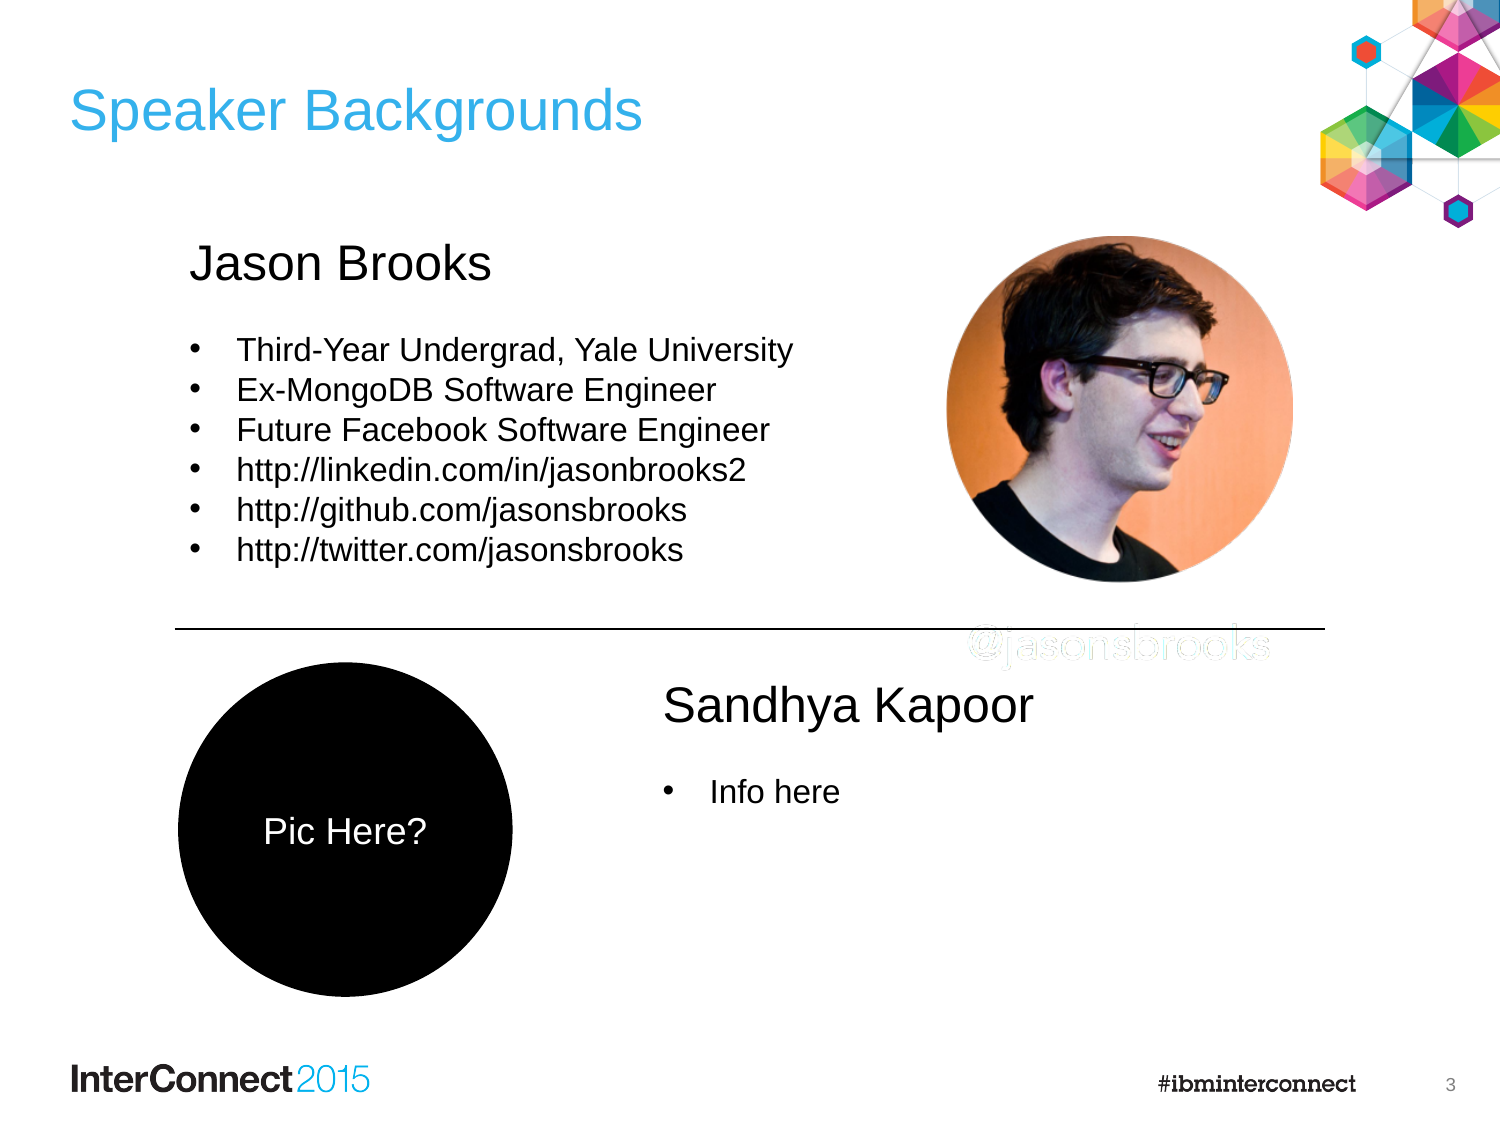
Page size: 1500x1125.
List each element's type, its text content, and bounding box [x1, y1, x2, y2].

title Speaker Backgrounds [55, 59, 1310, 162]
picture [70, 1054, 371, 1094]
picture [1156, 1072, 1357, 1094]
text_box Pic Here? [178, 662, 513, 997]
text_box Sandhya Kapoor Info here [648, 664, 1325, 818]
picture [945, 236, 1293, 628]
picture [1320, 0, 1500, 229]
picture [945, 630, 1293, 680]
slide_number 2 [1411, 1065, 1491, 1117]
text_box Jason Brooks Third-Year Undergrad, Yale University Ex-MongoDB Software Engineer Future Facebook Software Engineer http://linkedin.com/in/jasonbrooks2 http://github.com/jasonsbrooks http://twitter.com/jasonsbrooks [174, 223, 894, 575]
